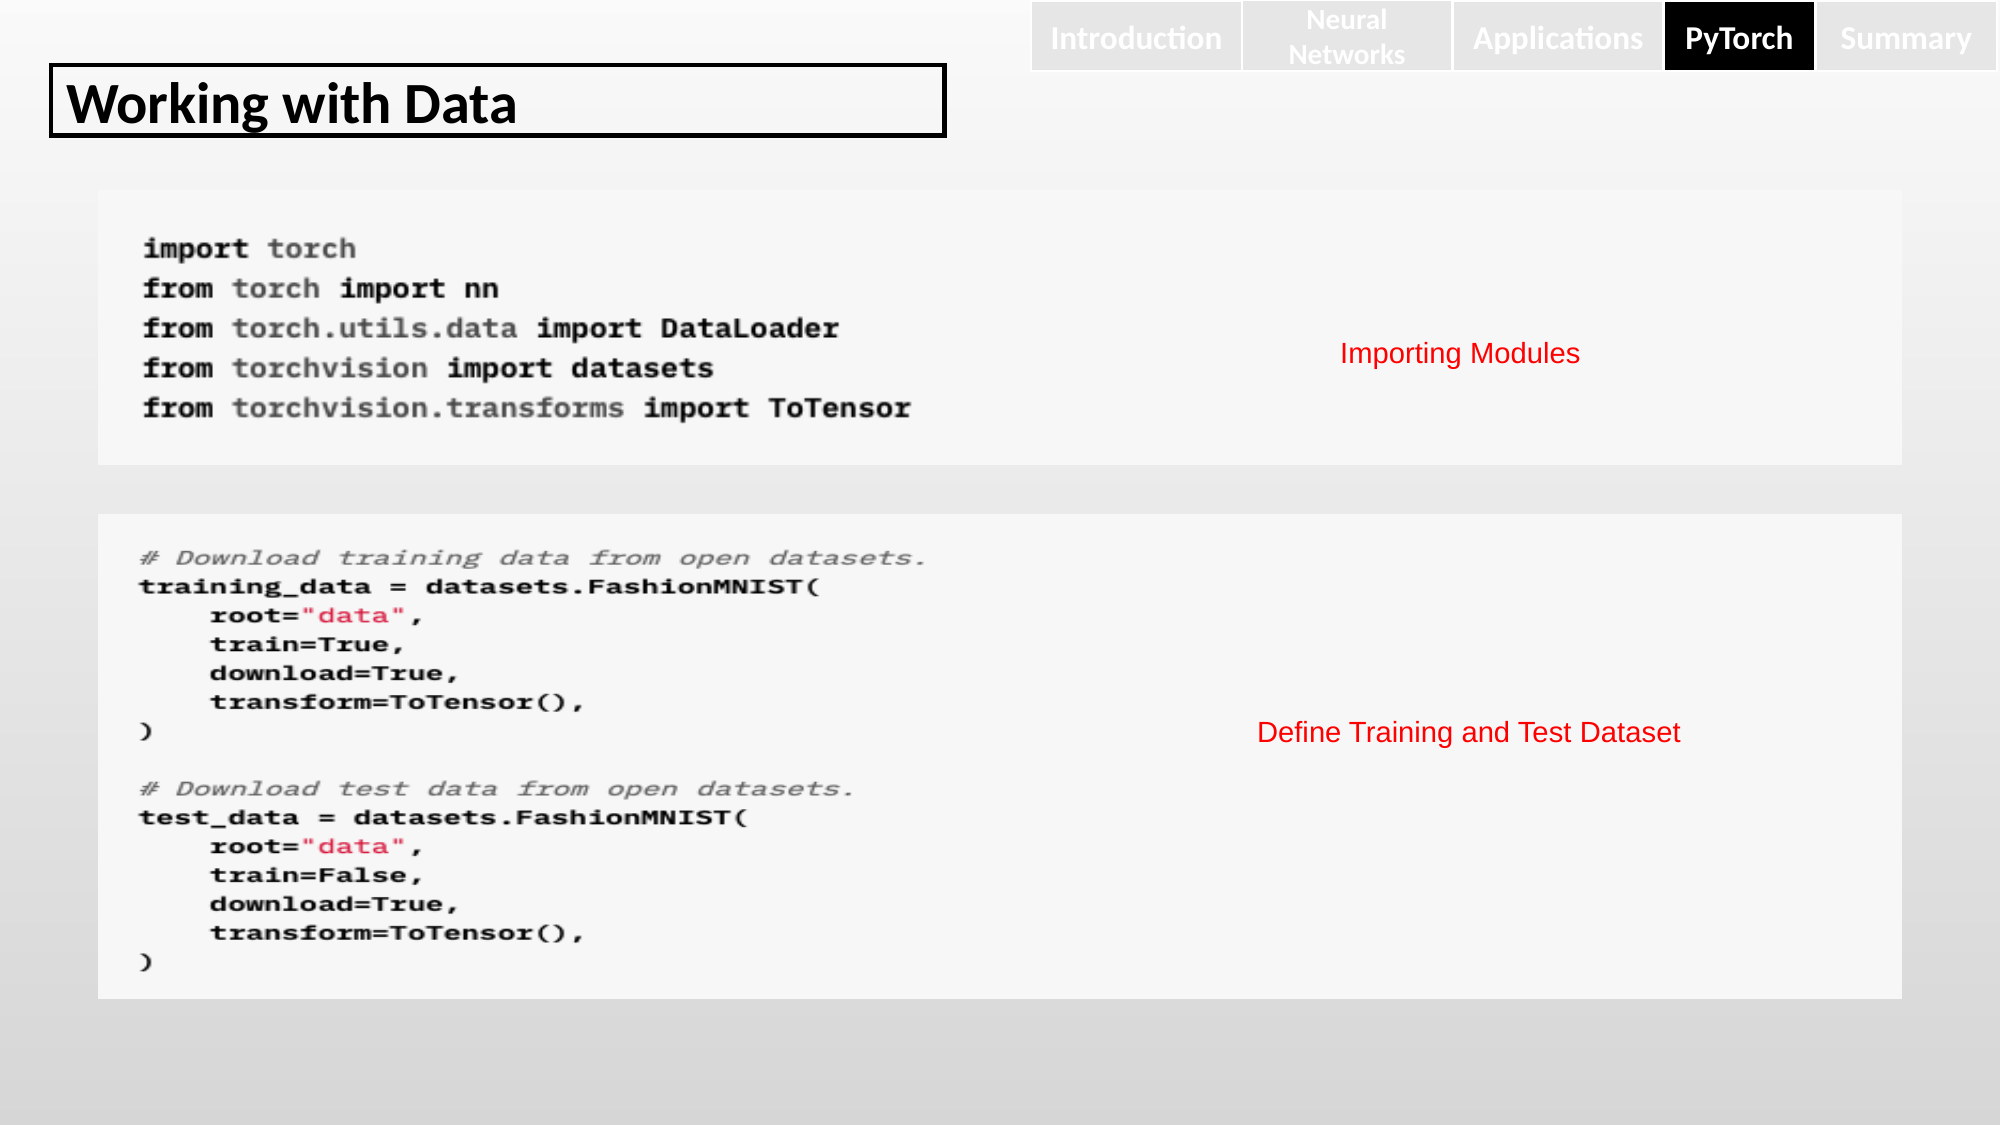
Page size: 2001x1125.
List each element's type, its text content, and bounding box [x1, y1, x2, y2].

text_box Working with Data [51, 65, 945, 136]
picture [98, 514, 1902, 999]
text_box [1030, 0, 1998, 72]
picture [98, 190, 1902, 465]
